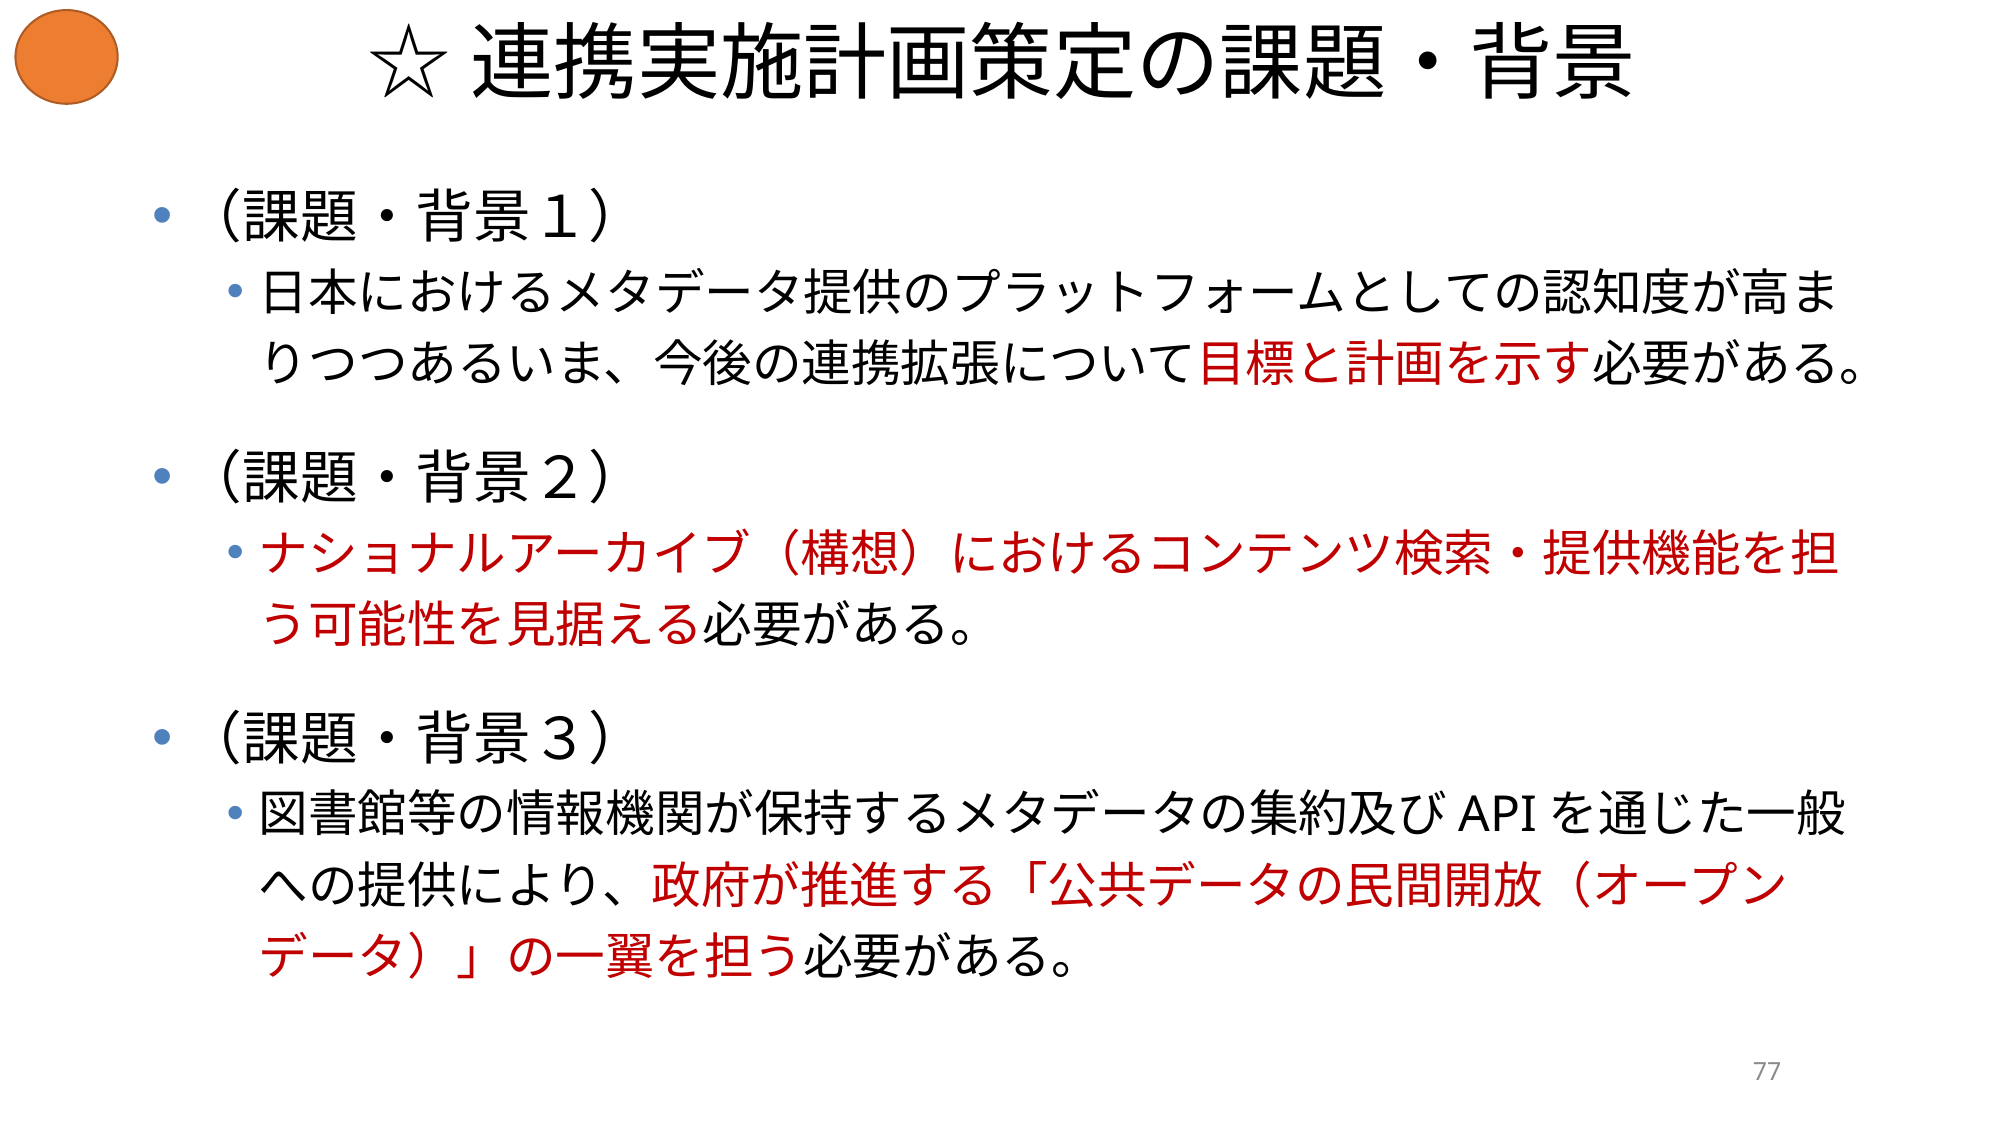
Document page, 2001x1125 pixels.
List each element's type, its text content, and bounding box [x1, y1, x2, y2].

slide_number 77 [1412, 1042, 1863, 1103]
text_box [14, 9, 119, 105]
list （課題・背景１） 日本におけるメタデータ提供のプラットフォームとしての認知度が高まりつつあるいま、今後の連携拡張について目標と計画を示す必要がある。 （課題・背景２） ナショナルアーカイブ（構想）におけるコンテンツ検索・提供機能を担う可能性を見据える必要がある。 （課題・背景３） 図書館等の情報機関が保持するメタデータの集約及びAPIを通じた一般への提供により、政府が推進する「公共データの民間開放（オープンデータ）」の一翼を担う必要がある。 [137, 158, 1863, 1014]
title ☆連携実施計画策定の課題・背景 [20, 4, 1984, 127]
